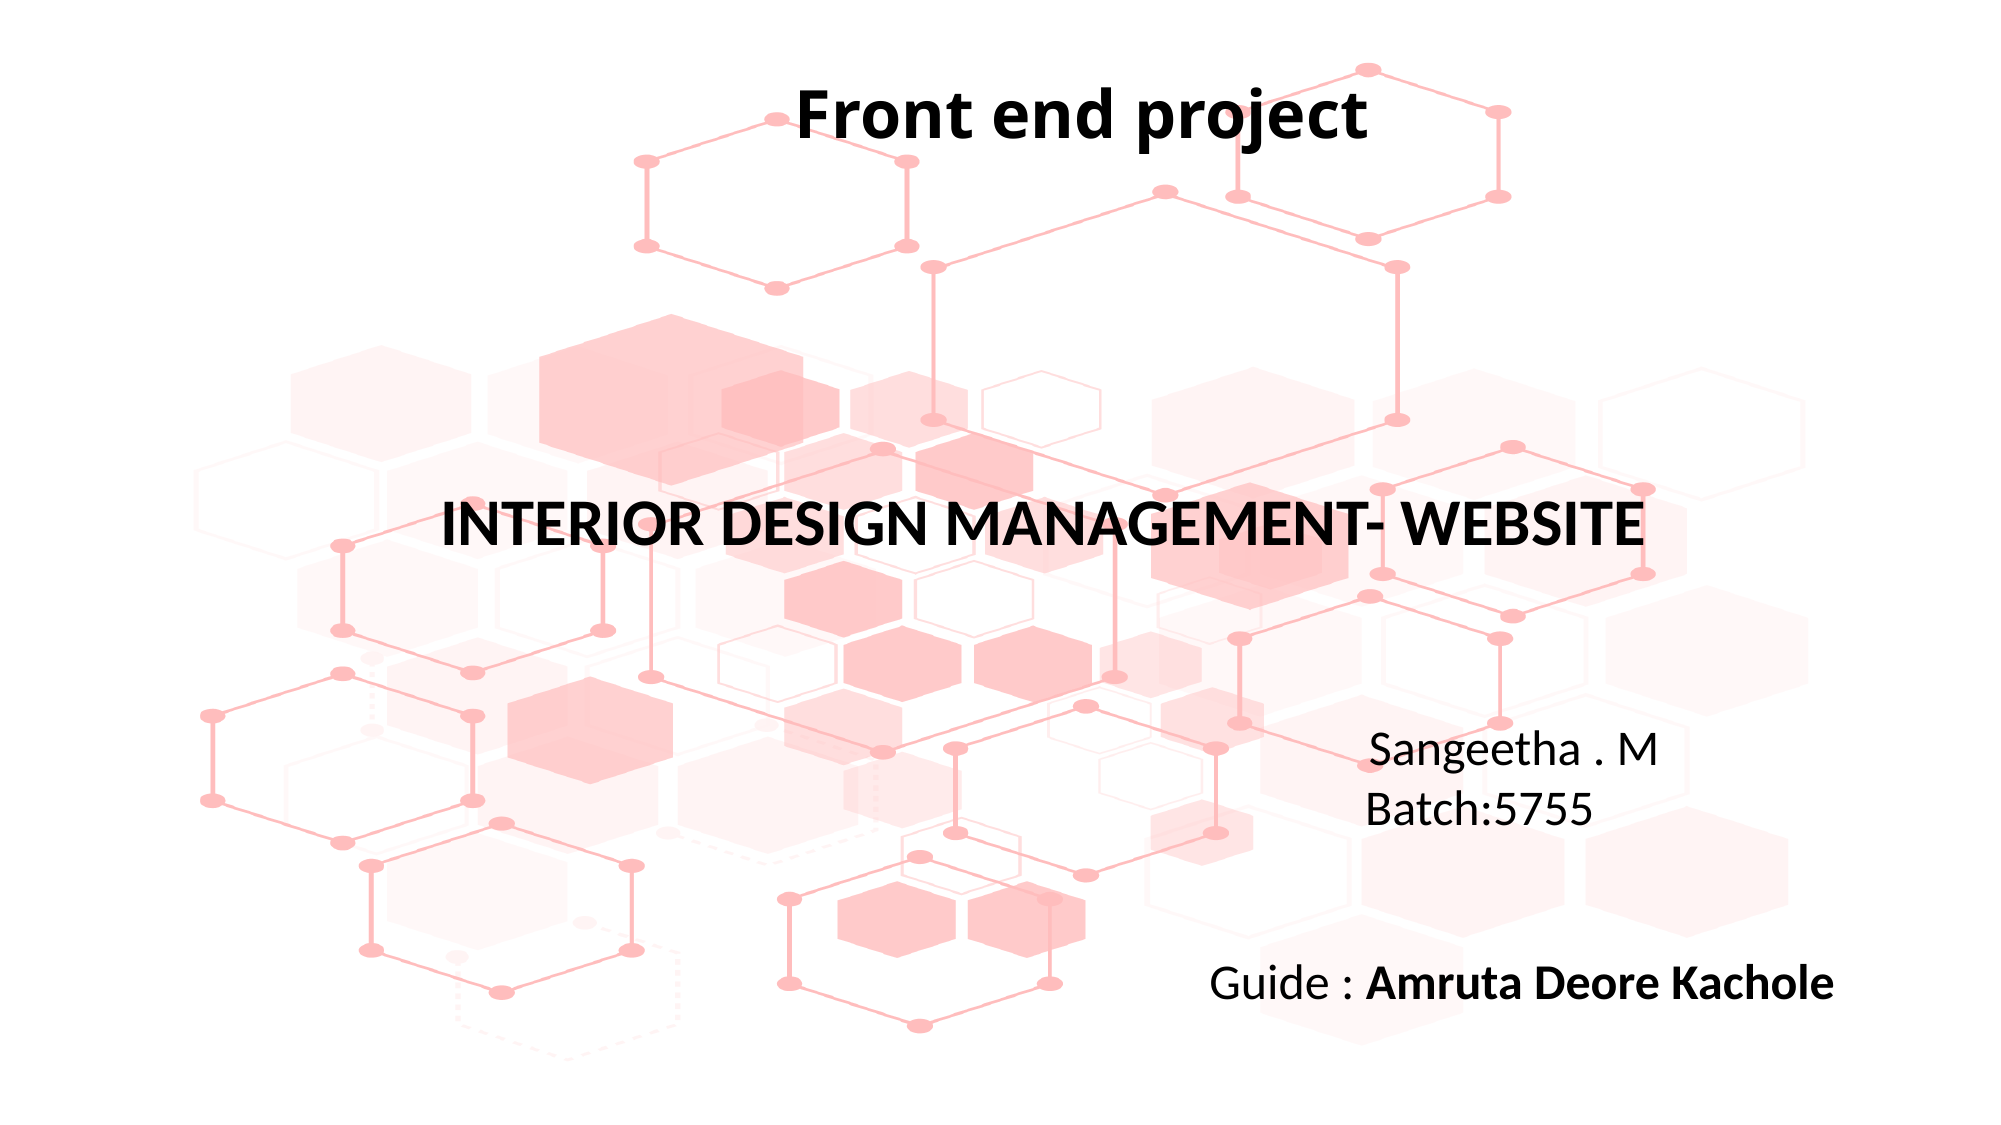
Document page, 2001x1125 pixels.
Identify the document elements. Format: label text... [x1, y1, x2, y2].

title INTERIOR DESIGN MANAGEMENT- WEBSITE [200, 316, 1813, 568]
text_box Sangeetha . M Batch:5755 [1203, 662, 1910, 853]
text_box Guide : Amruta Deore Kachole [1107, 942, 1938, 1074]
text_box Front end project [227, 64, 1849, 161]
